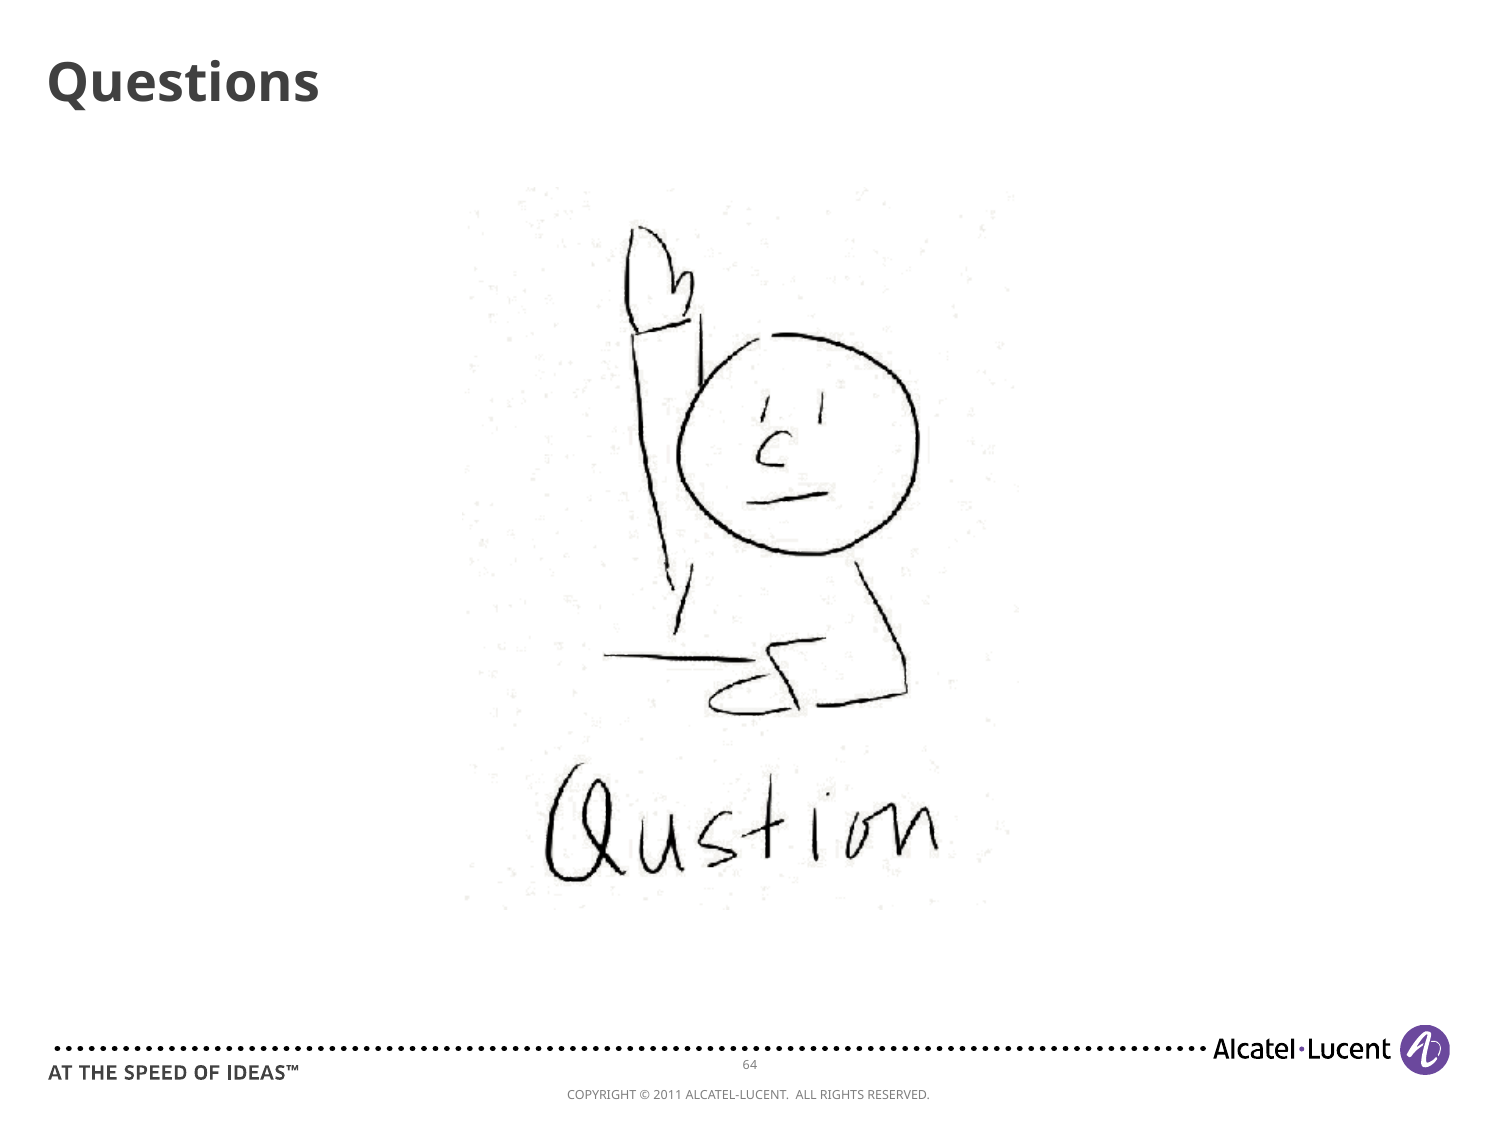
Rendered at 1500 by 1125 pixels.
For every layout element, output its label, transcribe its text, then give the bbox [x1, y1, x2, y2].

title Questions [31, 39, 1450, 228]
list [462, 187, 1019, 910]
